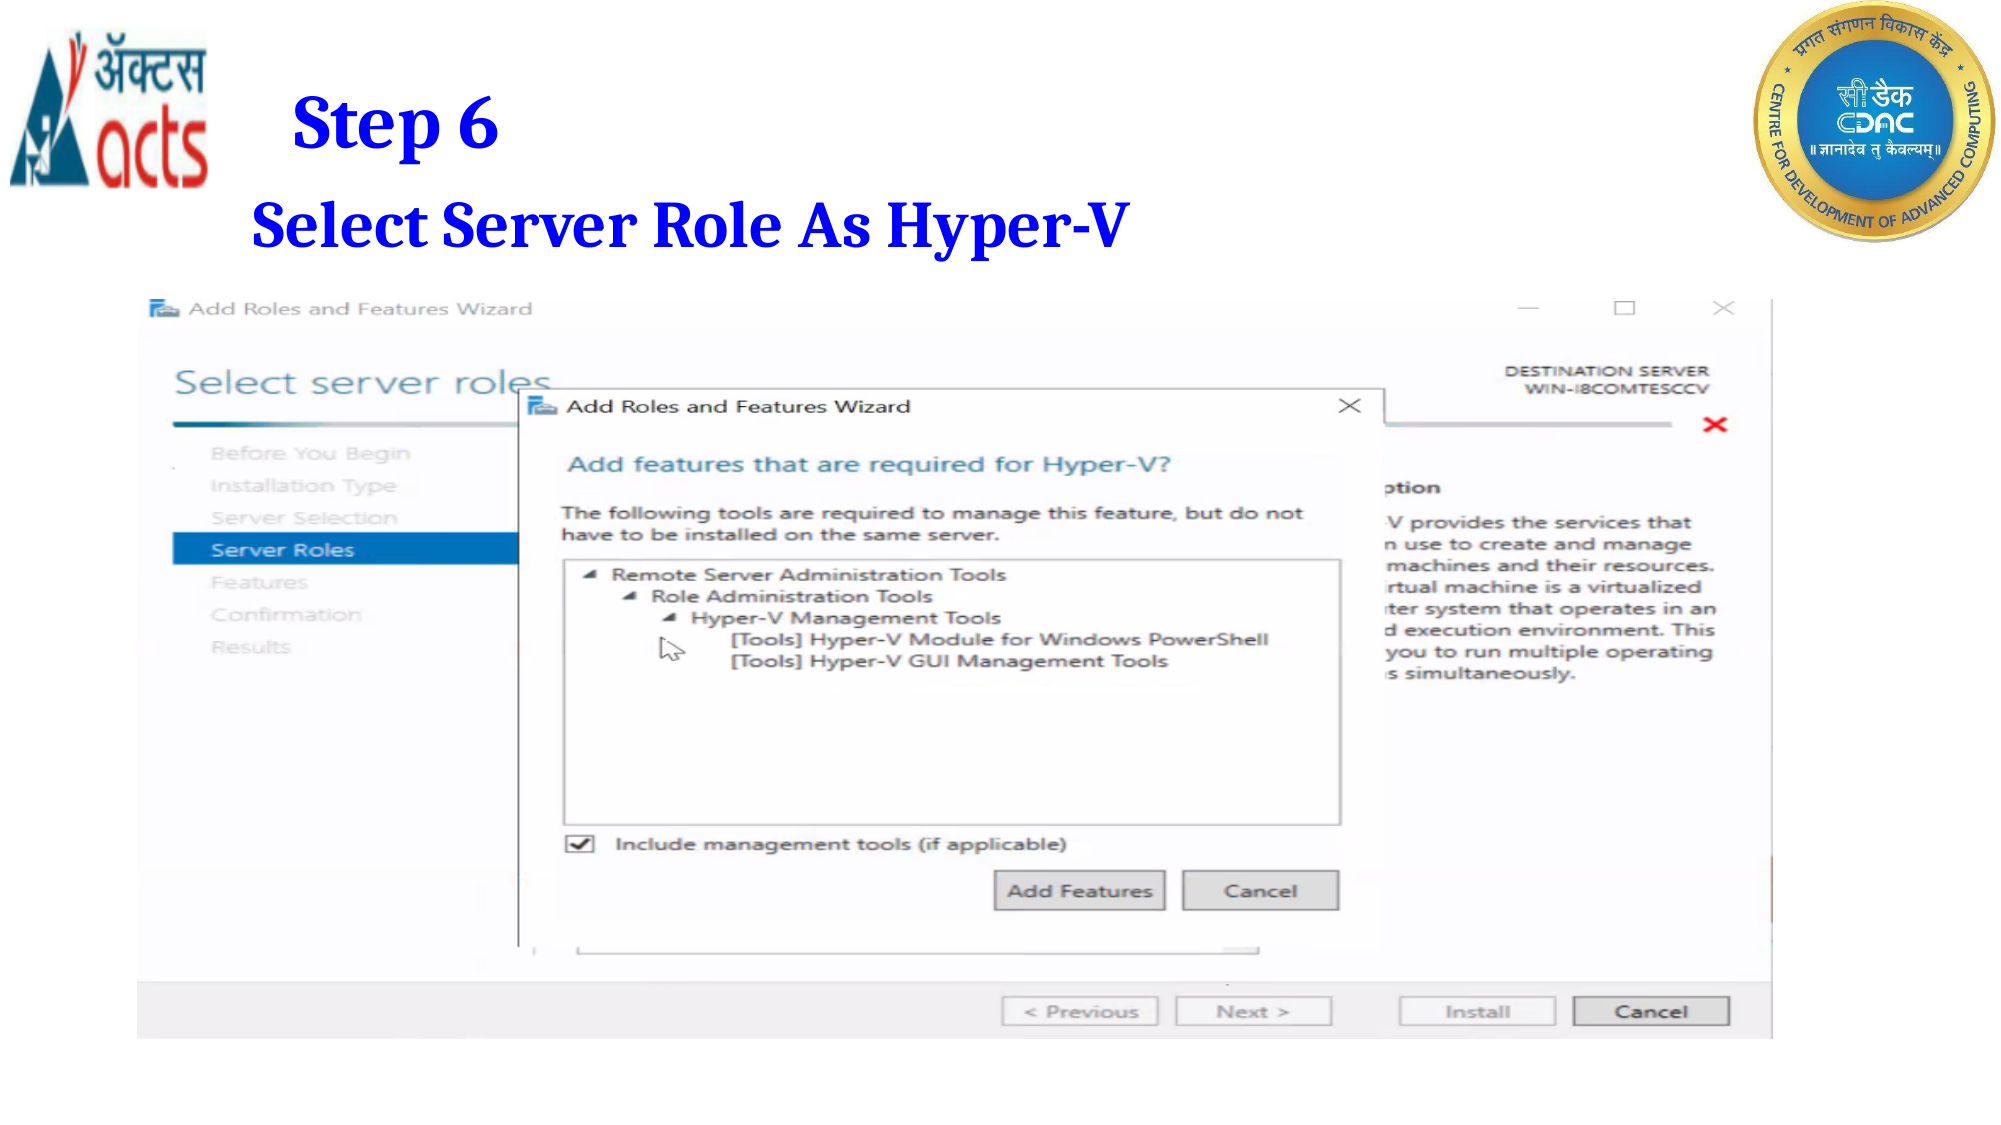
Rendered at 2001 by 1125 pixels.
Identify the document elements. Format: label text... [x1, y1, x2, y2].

picture [10, 20, 226, 198]
picture [137, 299, 1774, 1039]
title Step 6 Select Server Role As Hyper-V [137, 59, 1863, 278]
picture [1752, 0, 2000, 248]
